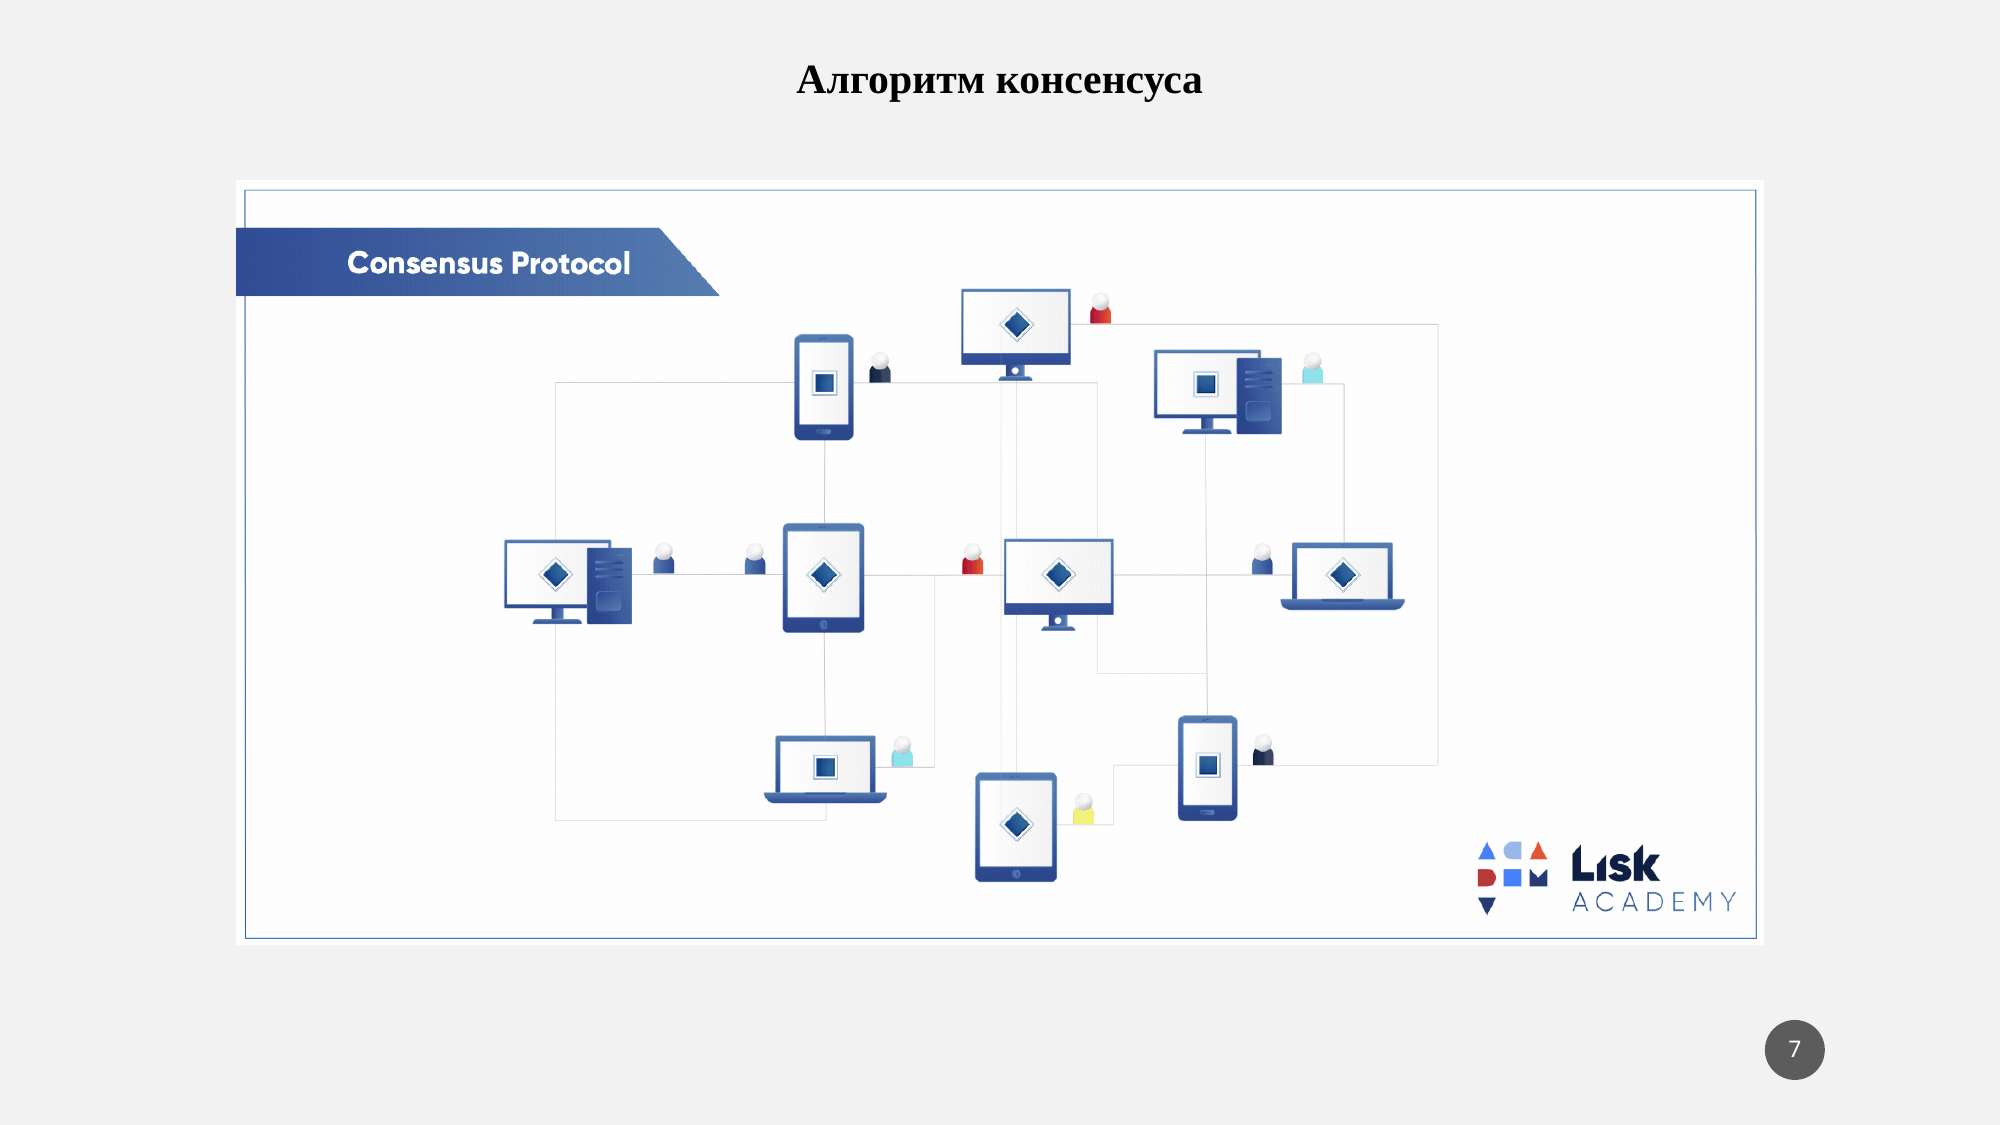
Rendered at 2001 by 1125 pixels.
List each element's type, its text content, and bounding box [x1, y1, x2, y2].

picture [236, 180, 1764, 945]
text_box Алгоритм консенсуса [0, 44, 2000, 109]
slide_number 7 [1764, 1019, 1825, 1080]
